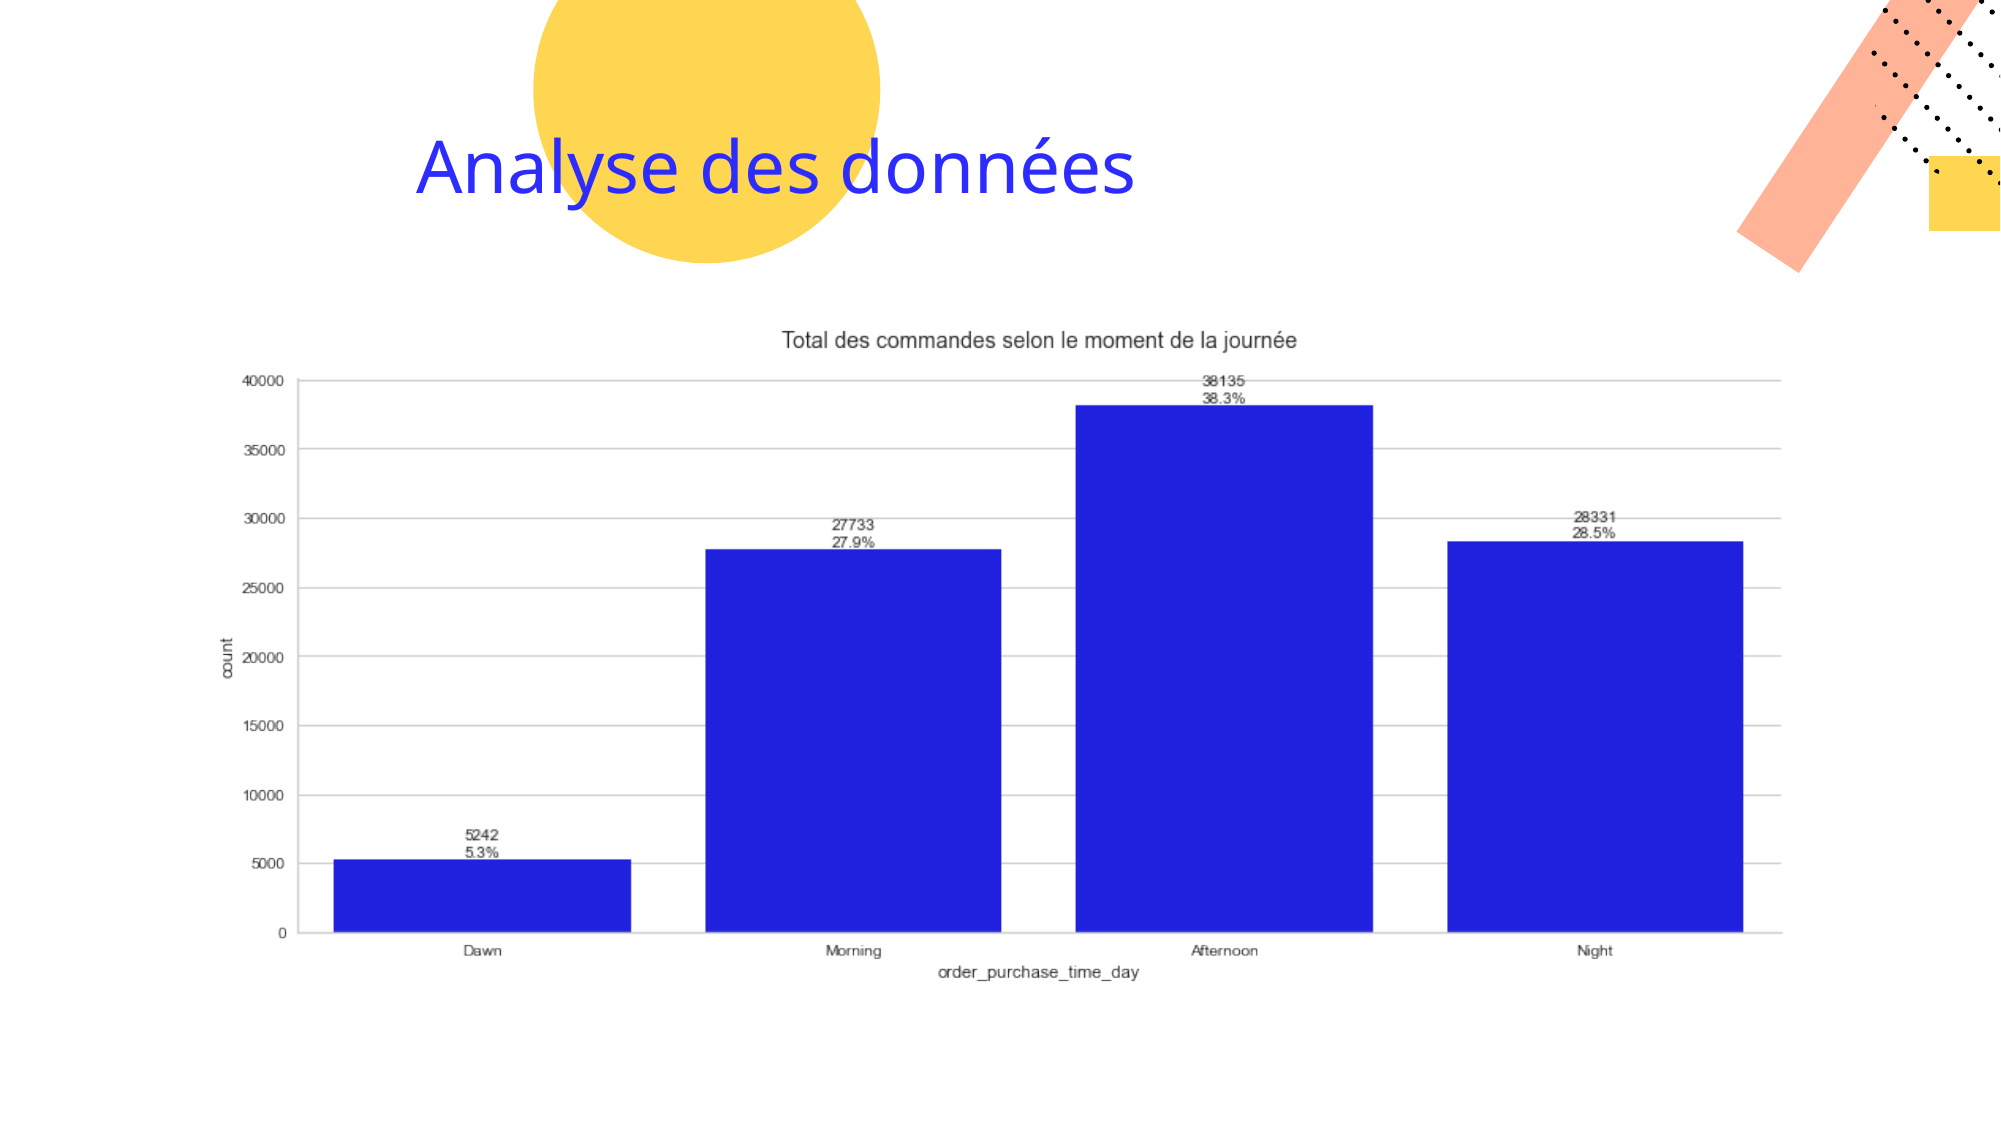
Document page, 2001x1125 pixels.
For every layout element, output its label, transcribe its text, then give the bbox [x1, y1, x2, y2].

text_box Analyse des données [396, 94, 1381, 236]
picture [209, 319, 1791, 991]
